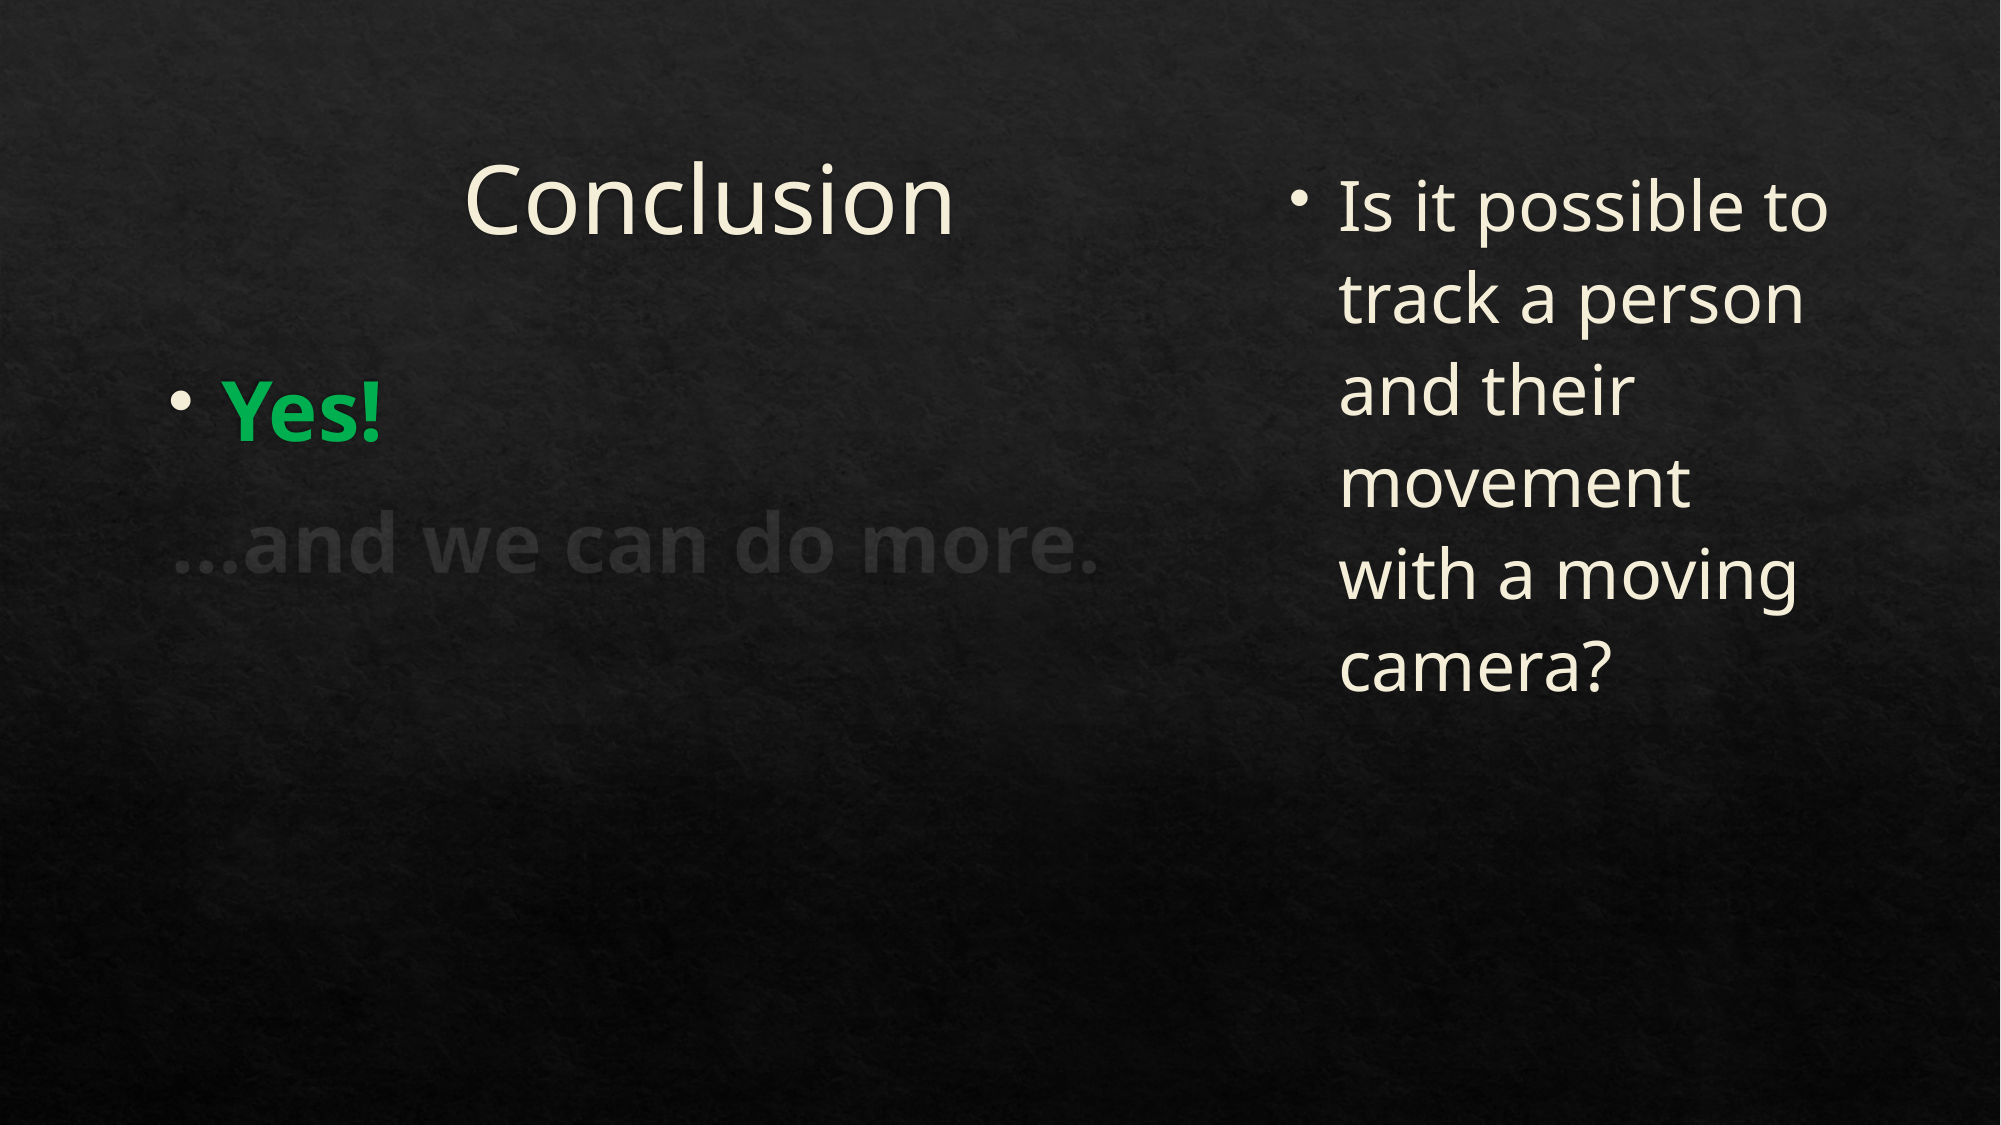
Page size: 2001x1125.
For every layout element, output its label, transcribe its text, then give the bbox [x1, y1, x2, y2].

list Yes! [149, 340, 1270, 468]
text_box Is it possible to track a person and their movement with a moving camera? [1270, 145, 1851, 750]
text_box …and we can do more. [149, 472, 1271, 629]
title Conclusion [149, 99, 1271, 307]
